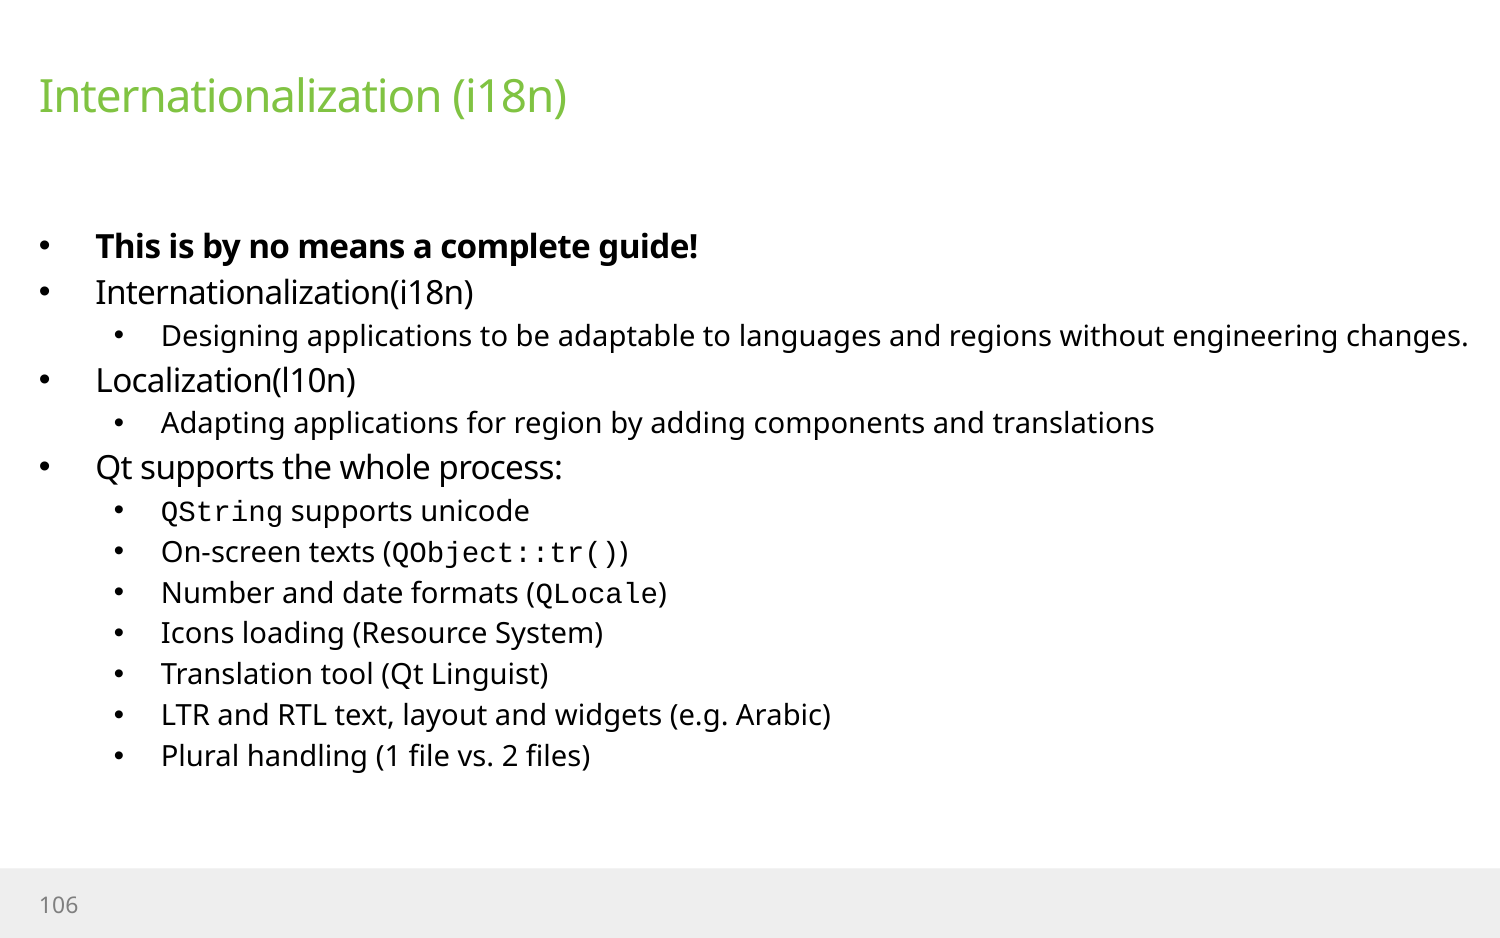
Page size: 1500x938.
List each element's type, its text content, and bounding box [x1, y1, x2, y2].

title Internationalization (i18n) [39, 66, 1052, 195]
list This is by no means a complete guide! Internationalization(i18n) Designing applications to be adaptable to languages and regions without engineering changes. Localization(l10n) Adapting applications for region by adding components and translations Qt supports the whole process: QString supports unicode On-screen texts (QObject::tr()) Number and date formats (QLocale) Icons loading (Resource System) Translation tool (Qt Linguist) LTR and RTL text, layout and widgets (e.g. Arabic) Plural handling (1 file vs. 2 files) [39, 224, 1471, 846]
slide_number 106 [39, 892, 410, 921]
